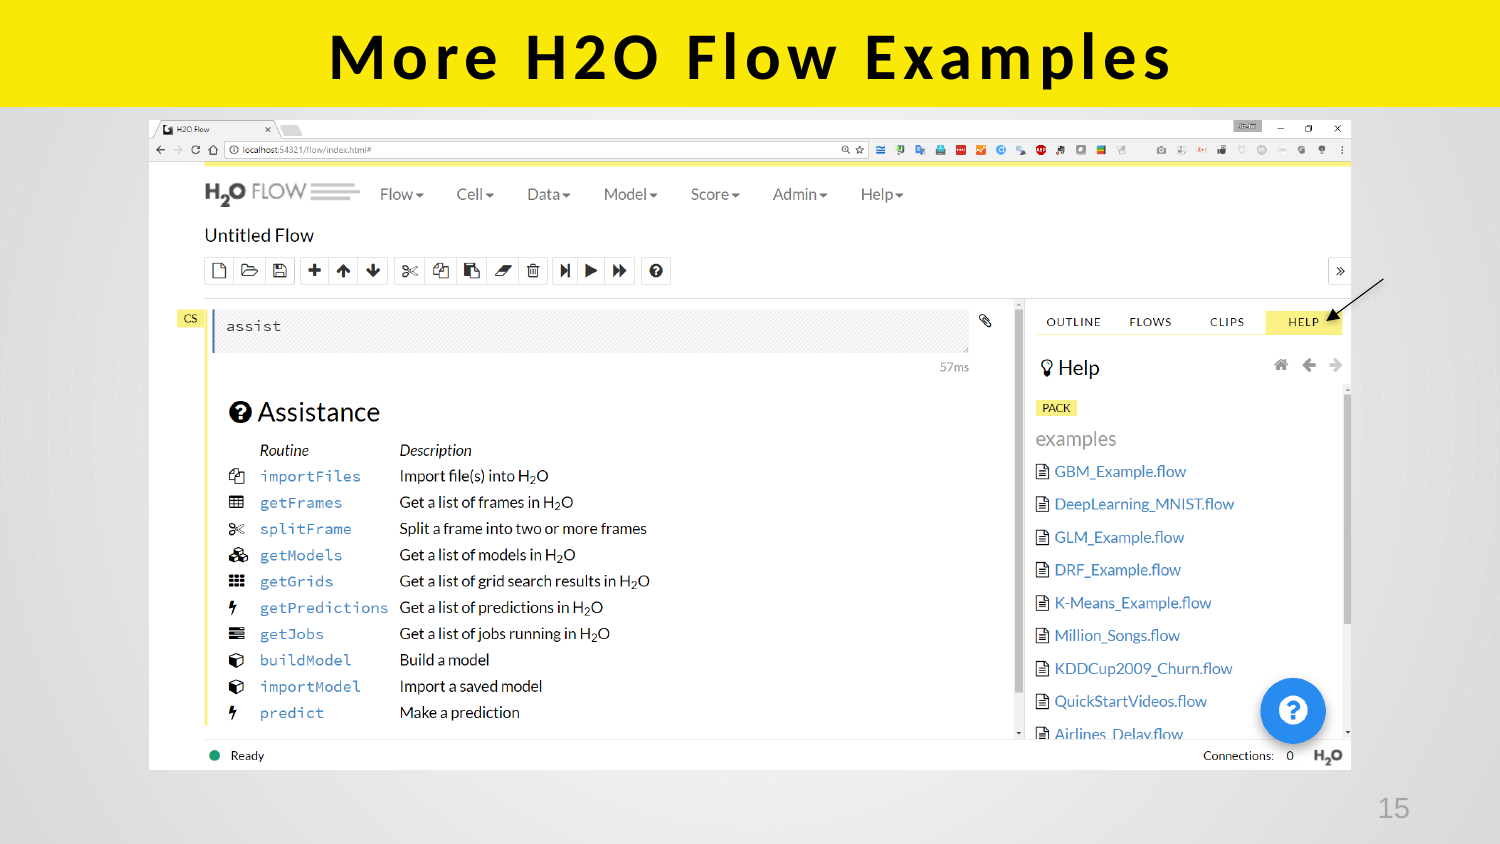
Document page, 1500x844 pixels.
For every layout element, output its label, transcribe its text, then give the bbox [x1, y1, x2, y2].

slide_number 15 [1074, 782, 1425, 827]
title More H2O Flow Examples [75, 0, 1425, 108]
picture [148, 119, 1352, 770]
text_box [1326, 278, 1384, 322]
